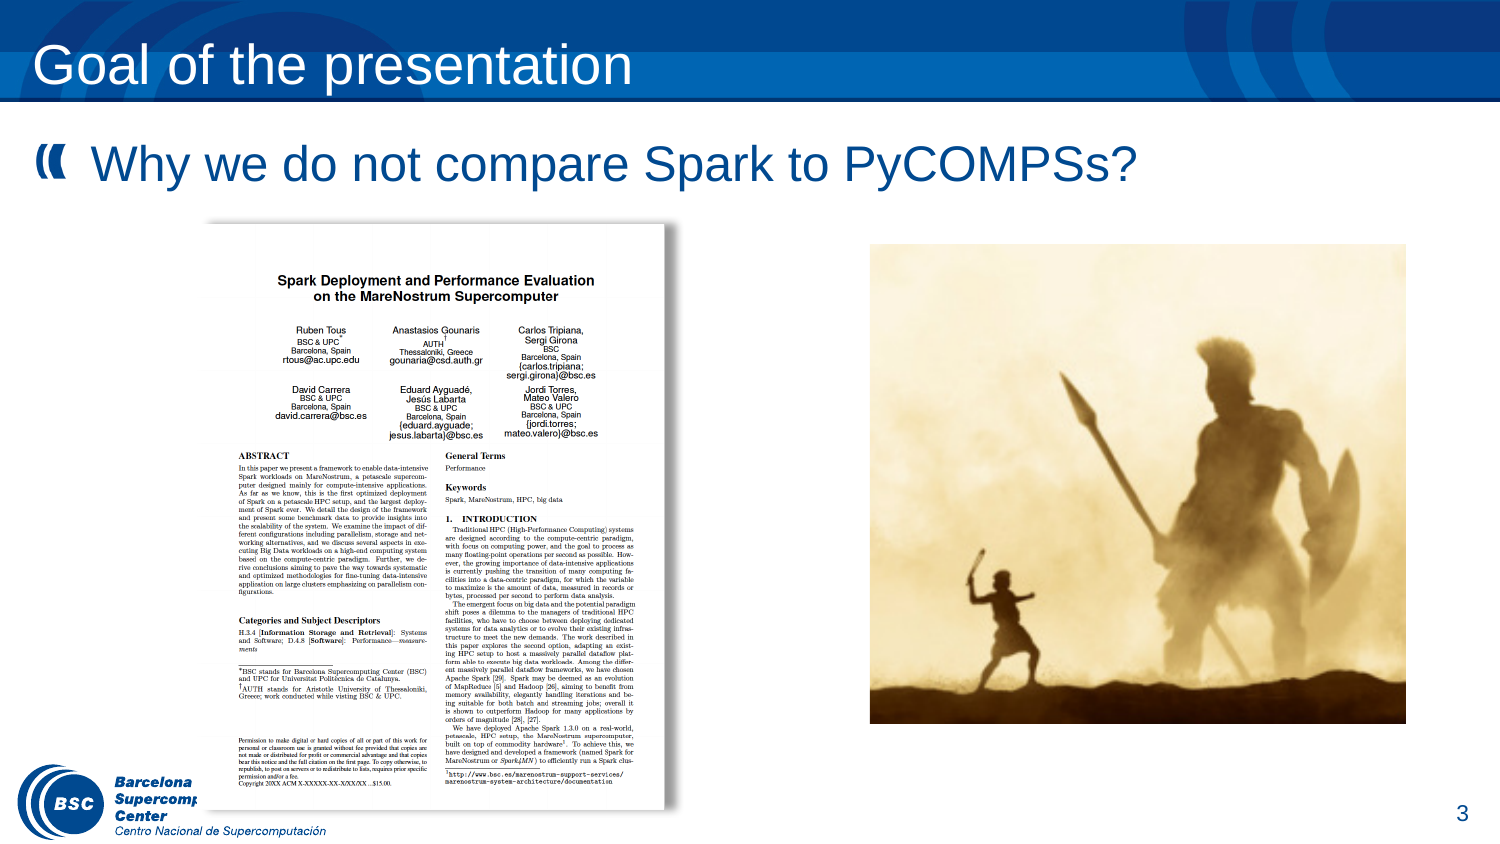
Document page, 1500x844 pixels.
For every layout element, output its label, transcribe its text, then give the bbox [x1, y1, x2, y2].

picture [196, 224, 666, 810]
slide_number 3 [1411, 782, 1484, 833]
picture [0, 0, 1500, 102]
picture [34, 143, 67, 179]
title Goal of the presentation [17, 5, 1483, 103]
picture [869, 244, 1407, 724]
list Why we do not compare Spark to PyCOMPSs? [19, 123, 1484, 762]
